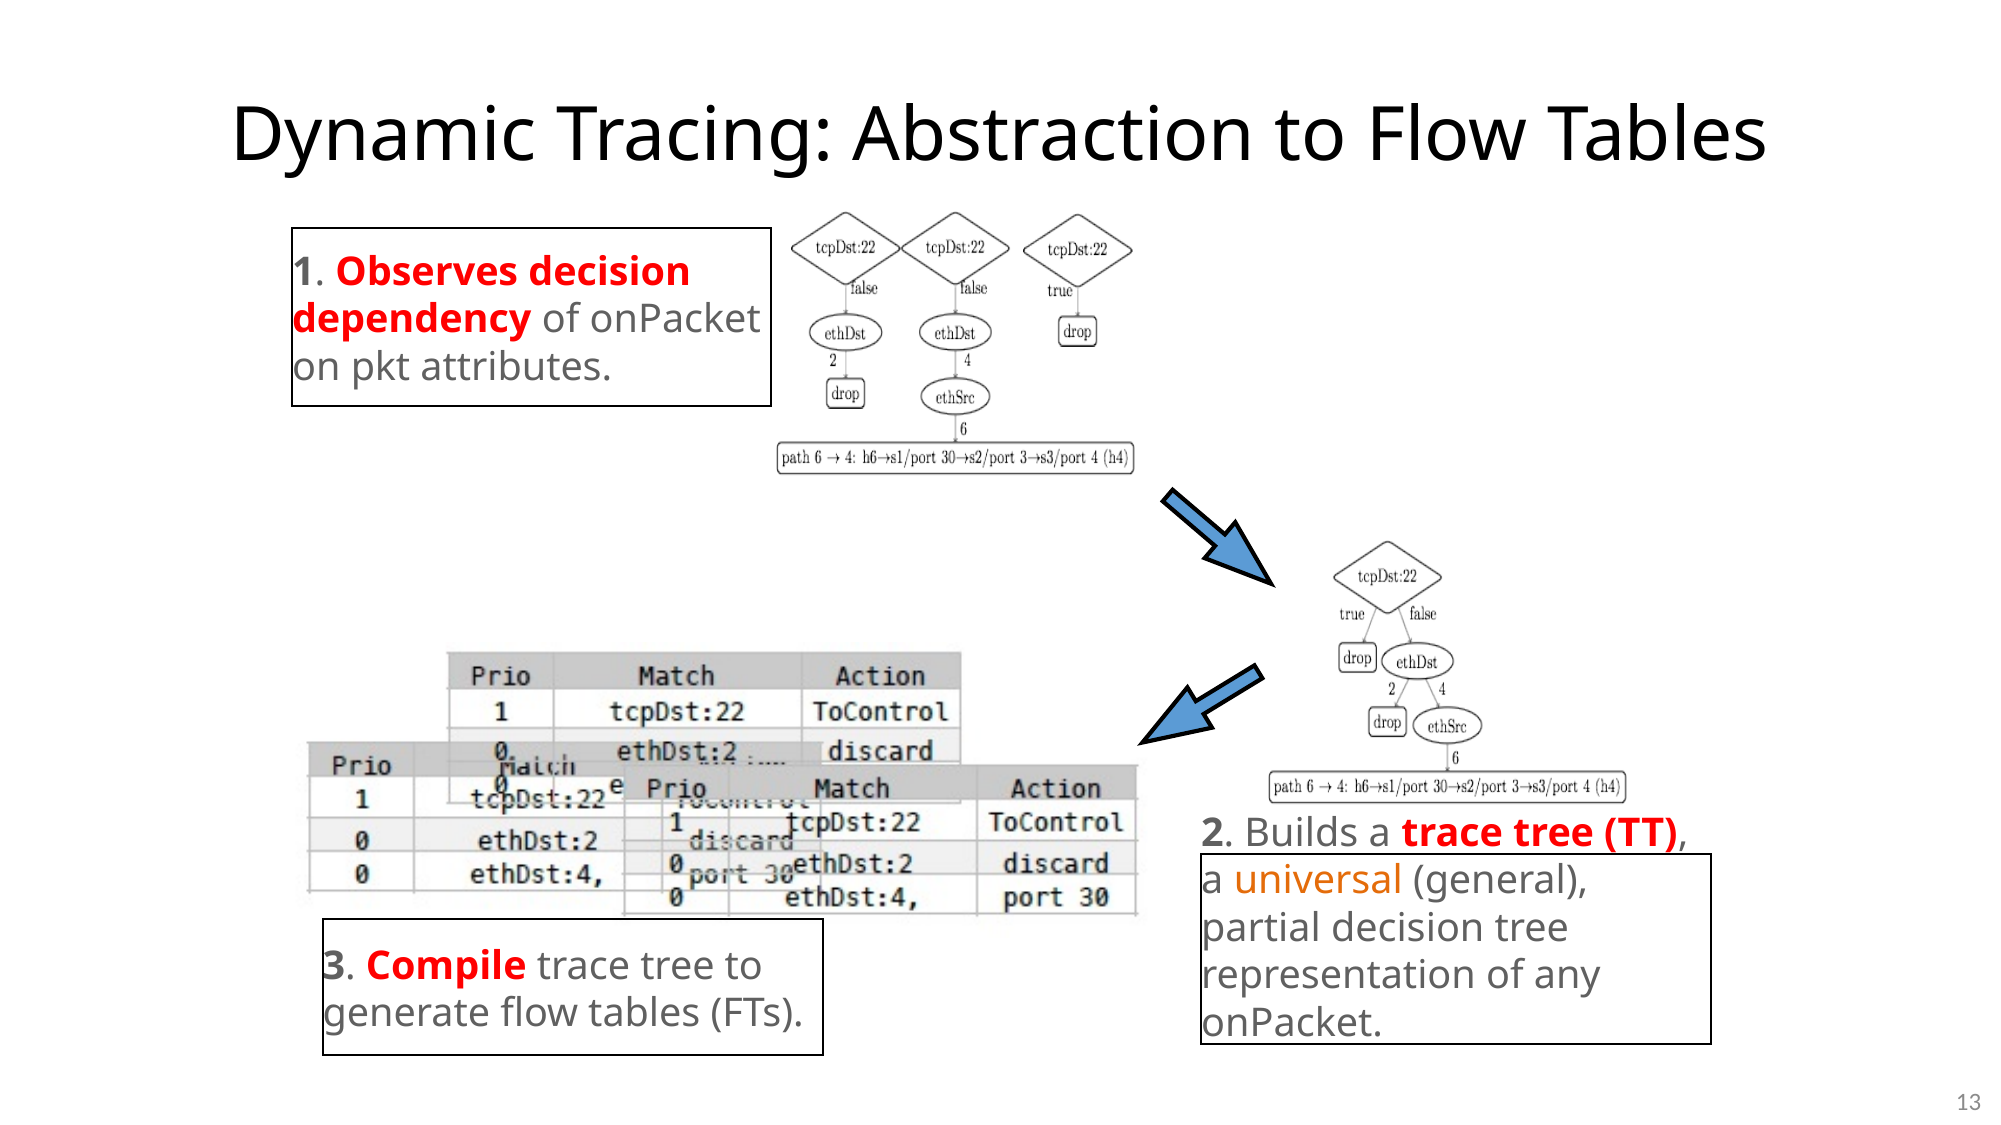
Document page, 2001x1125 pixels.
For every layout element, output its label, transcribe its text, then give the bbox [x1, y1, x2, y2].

title Dynamic Tracing: Abstraction to Flow Tables [137, 27, 1863, 246]
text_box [776, 211, 1135, 477]
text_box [1151, 515, 1711, 1044]
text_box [280, 616, 1269, 1056]
slide_number 13 [1683, 1074, 1997, 1125]
text_box 1. Observes decision dependency of onPacket on pkt attributes. [292, 228, 771, 407]
